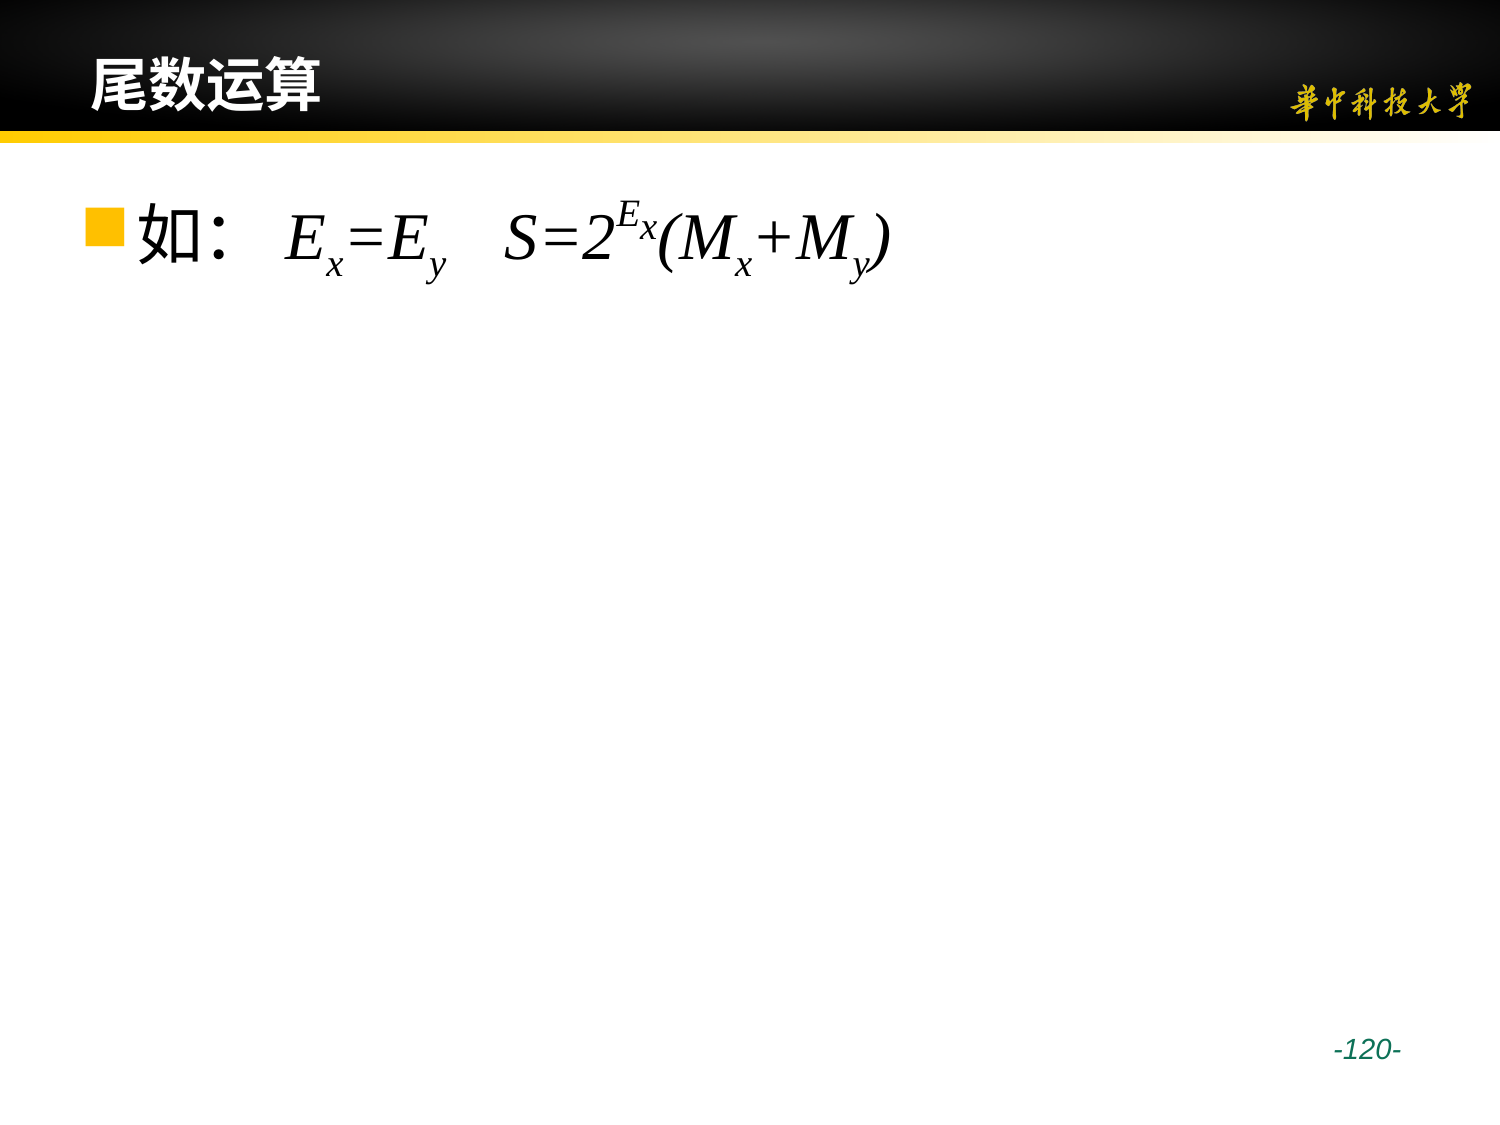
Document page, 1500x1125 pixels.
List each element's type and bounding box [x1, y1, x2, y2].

title [74, 34, 1426, 131]
text_box [650, 131, 655, 143]
slide_number [1257, 1023, 1425, 1102]
picture [0, 0, 1500, 131]
text_box [738, 131, 744, 143]
list [64, 160, 1414, 988]
text_box [562, 131, 567, 143]
